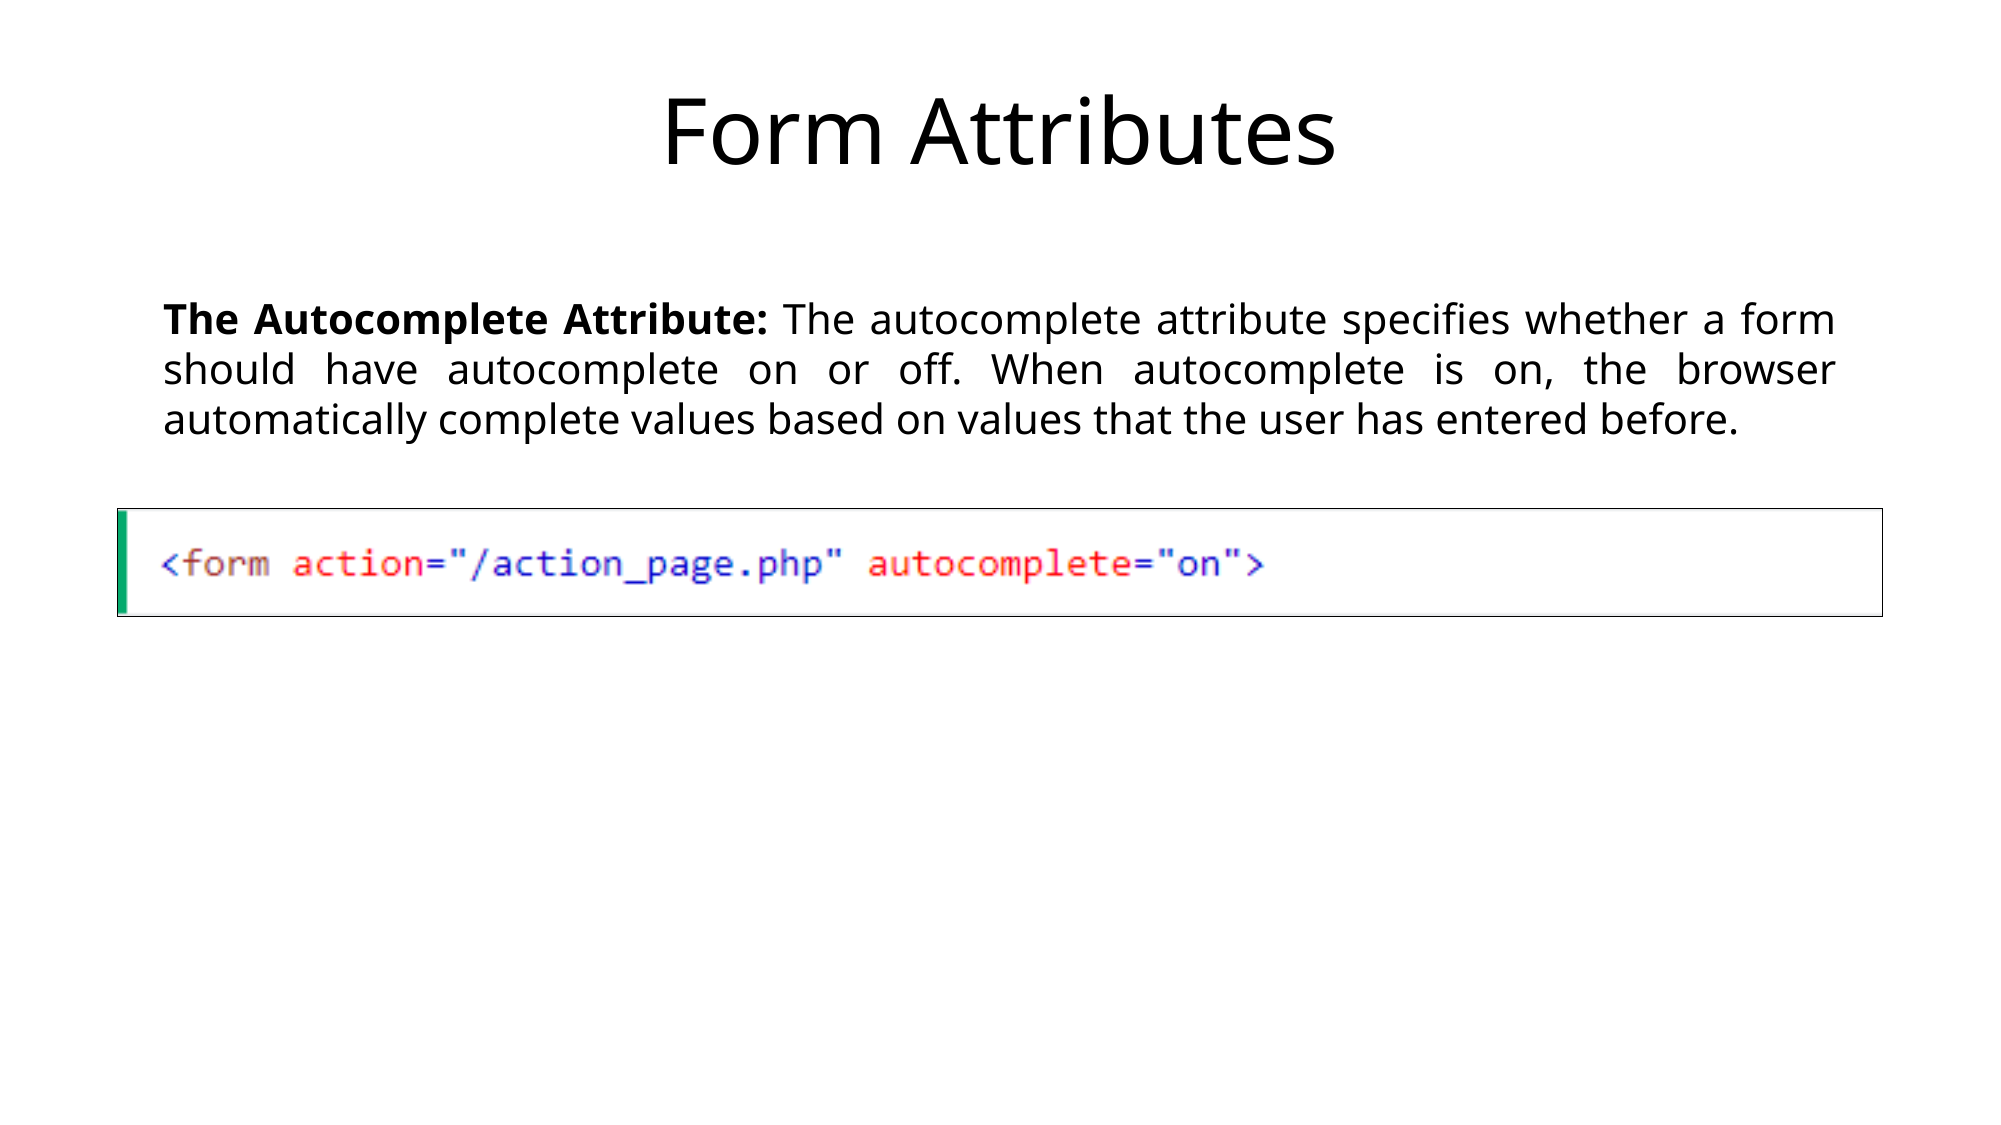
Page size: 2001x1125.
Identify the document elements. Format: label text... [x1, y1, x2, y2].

text_box Form Attributes [282, 65, 1718, 191]
text_box The Autocomplete Attribute: The autocomplete attribute specifies whether a form should have autocomplete on or off. When autocomplete is on, the browser automatically complete values based on values that the user has entered before. [148, 285, 1852, 451]
picture [117, 508, 1883, 617]
